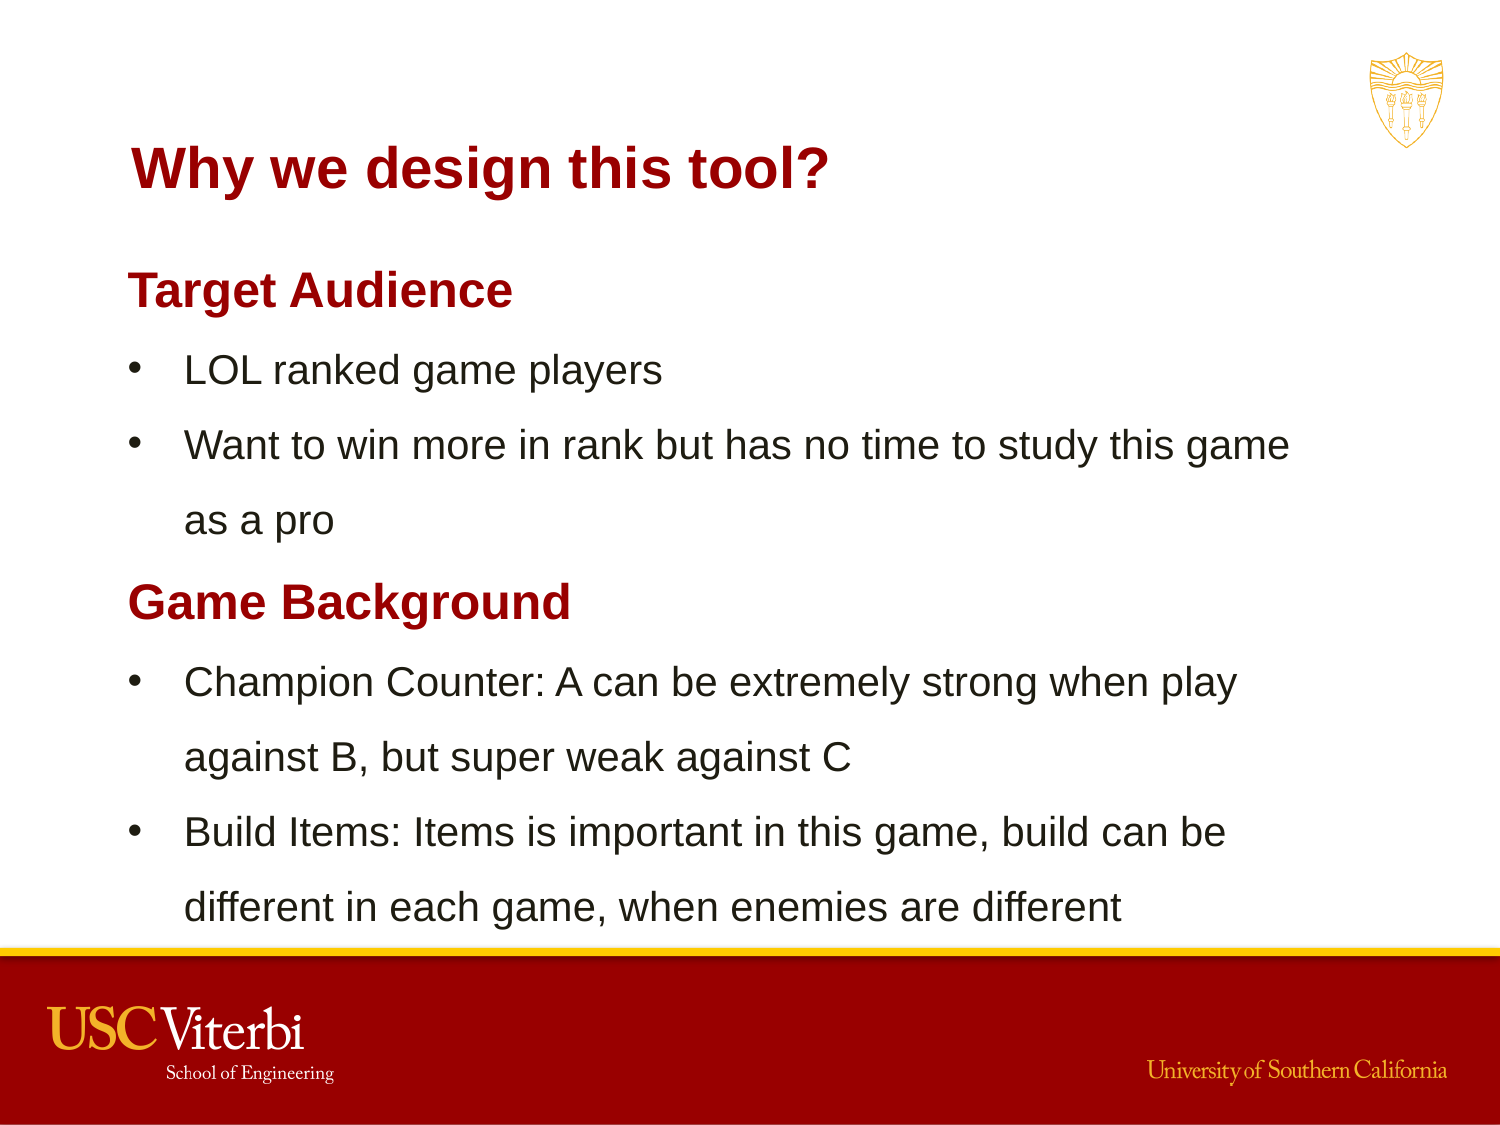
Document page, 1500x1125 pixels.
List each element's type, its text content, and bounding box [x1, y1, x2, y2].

picture [1147, 1059, 1447, 1086]
picture [1345, 39, 1468, 162]
text_box Game Background Champion Counter: A can be extremely strong when play against B, but super weak against C Build Items: Items is important in this game, build can be different in each game, when enemies are different [112, 532, 1327, 1013]
picture [47, 1006, 334, 1084]
text_box Target Audience LOL ranked game players Want to win more in rank but has no time to study this game as a pro [112, 220, 1327, 532]
text_box Why we design this tool? [117, 123, 847, 208]
